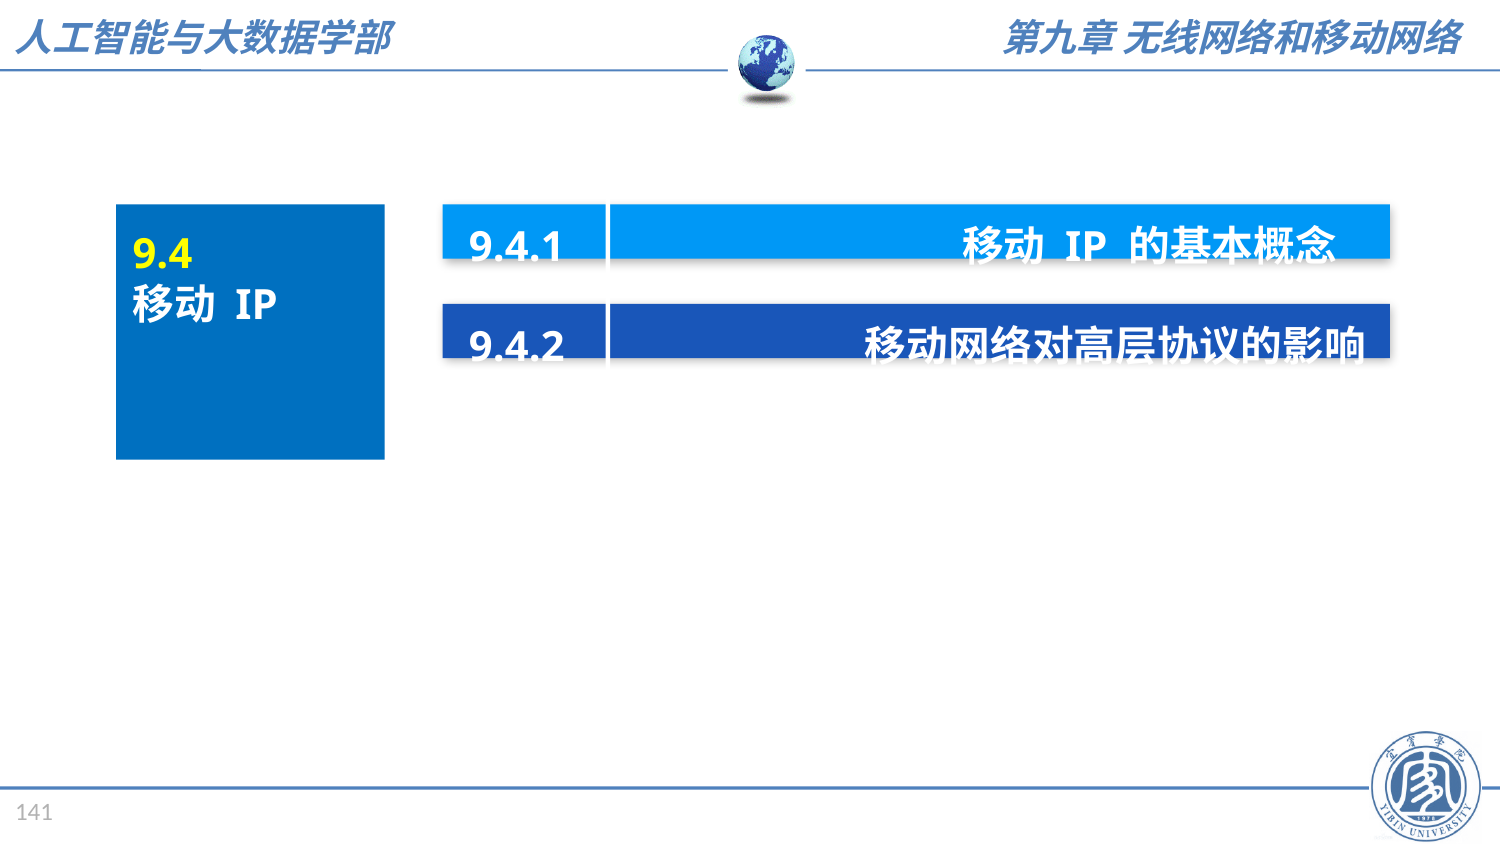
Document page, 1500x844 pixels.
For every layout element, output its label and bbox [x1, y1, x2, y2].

picture [736, 33, 796, 109]
slide_number [0, 787, 350, 833]
text_box [442, 162, 1390, 504]
text_box [116, 204, 385, 460]
